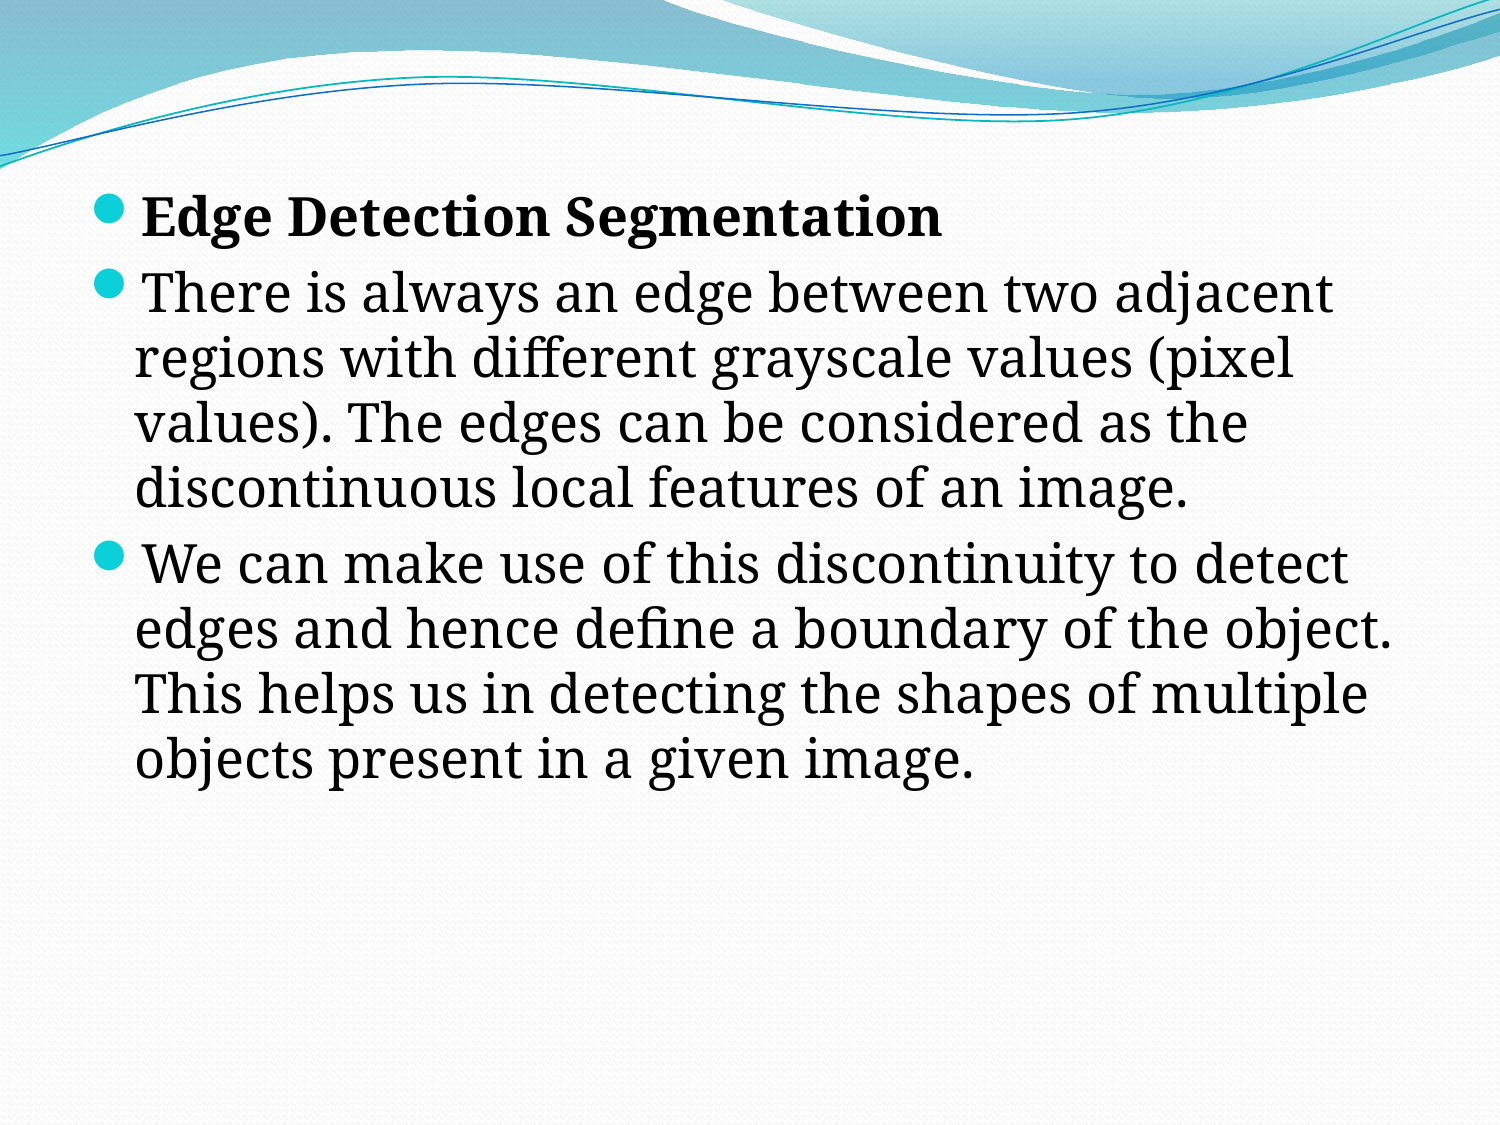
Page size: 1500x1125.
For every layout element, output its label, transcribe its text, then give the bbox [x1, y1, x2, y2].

list Edge Detection Segmentation There is always an edge between two adjacent regions with different grayscale values (pixel values). The edges can be considered as the discontinuous local features of an image. We can make use of this discontinuity to detect edges and hence define a boundary of the object. This helps us in detecting the shapes of multiple objects present in a given image. [75, 174, 1425, 895]
